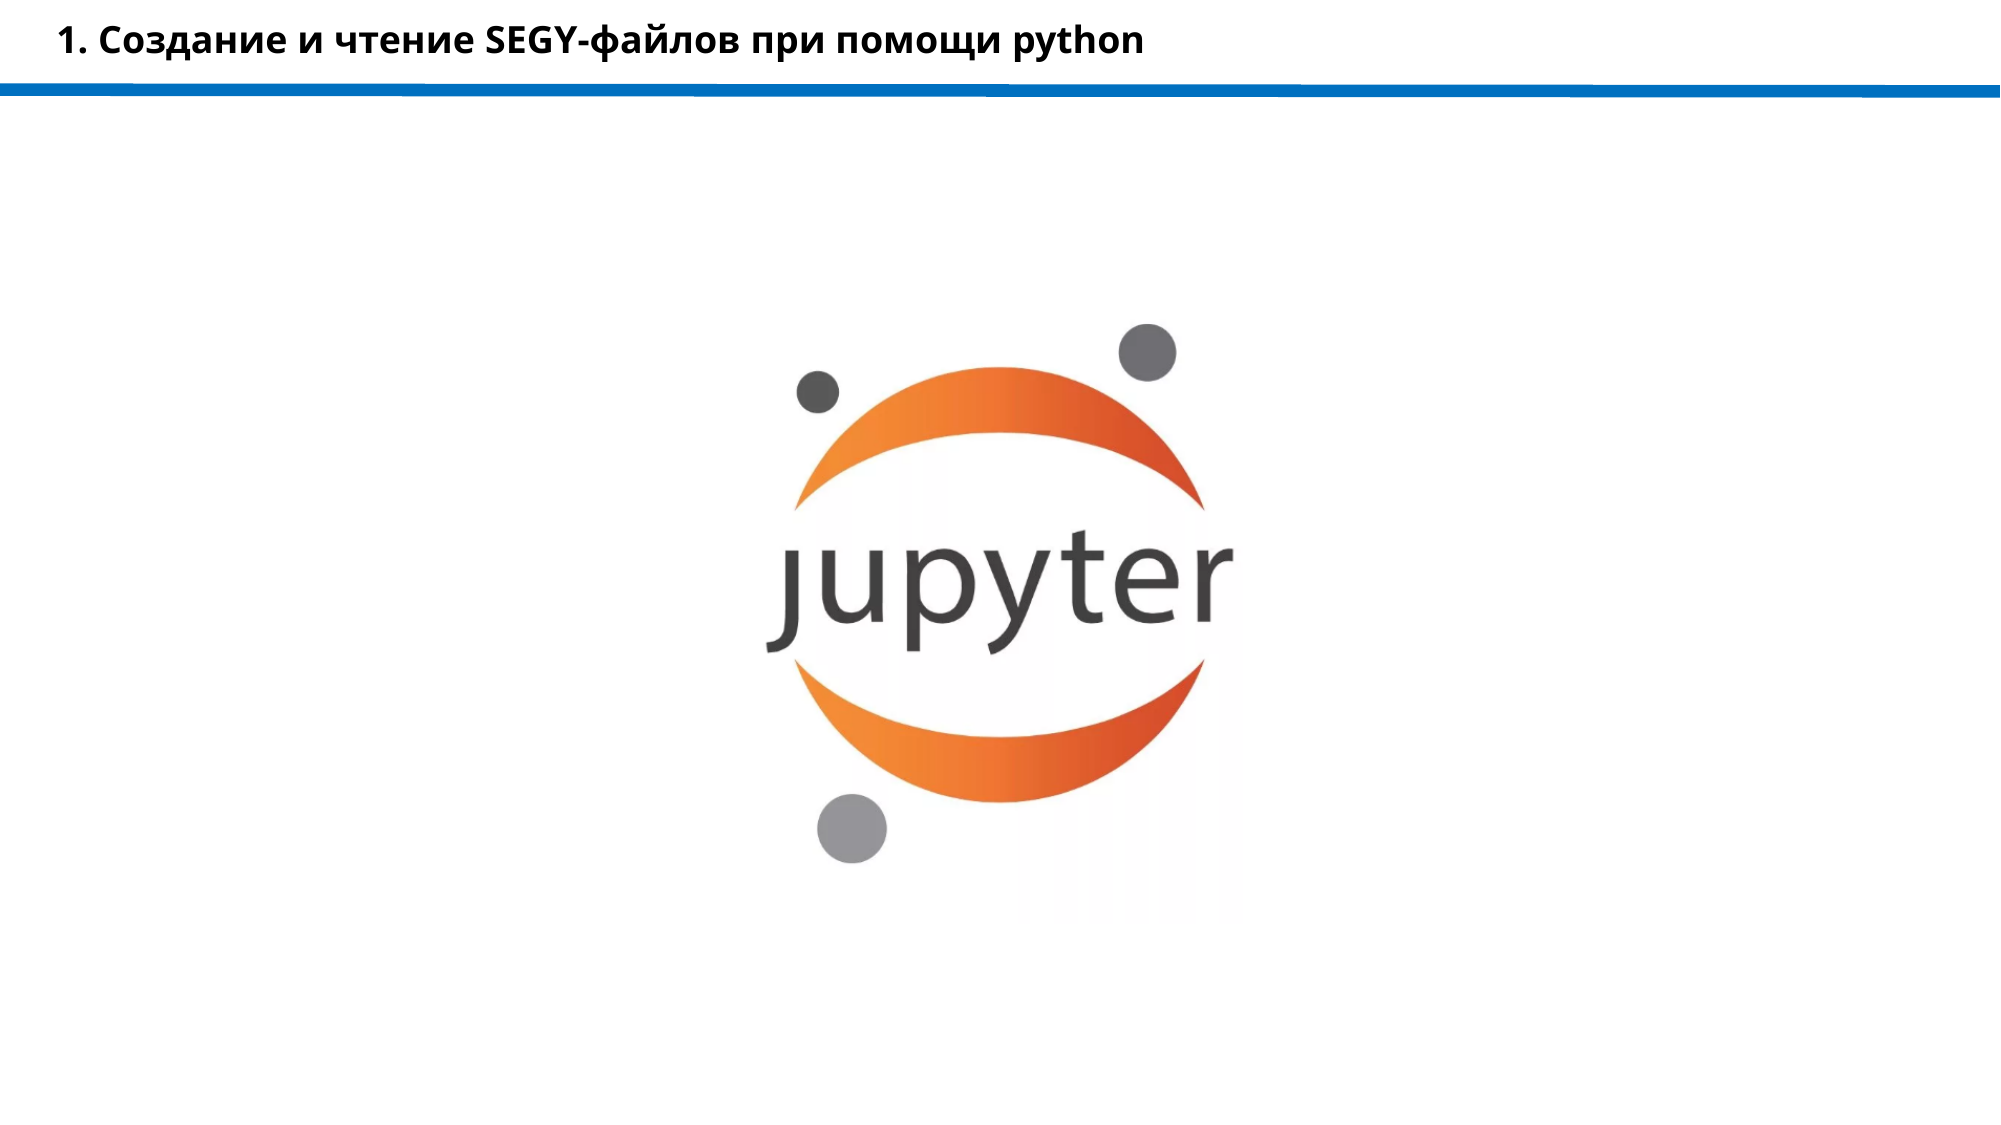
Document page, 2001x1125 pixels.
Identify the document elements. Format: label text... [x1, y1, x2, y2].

picture [562, 258, 1438, 925]
text_box 1. Создание и чтение SEGY-файлов при помощи python [41, 8, 1269, 69]
